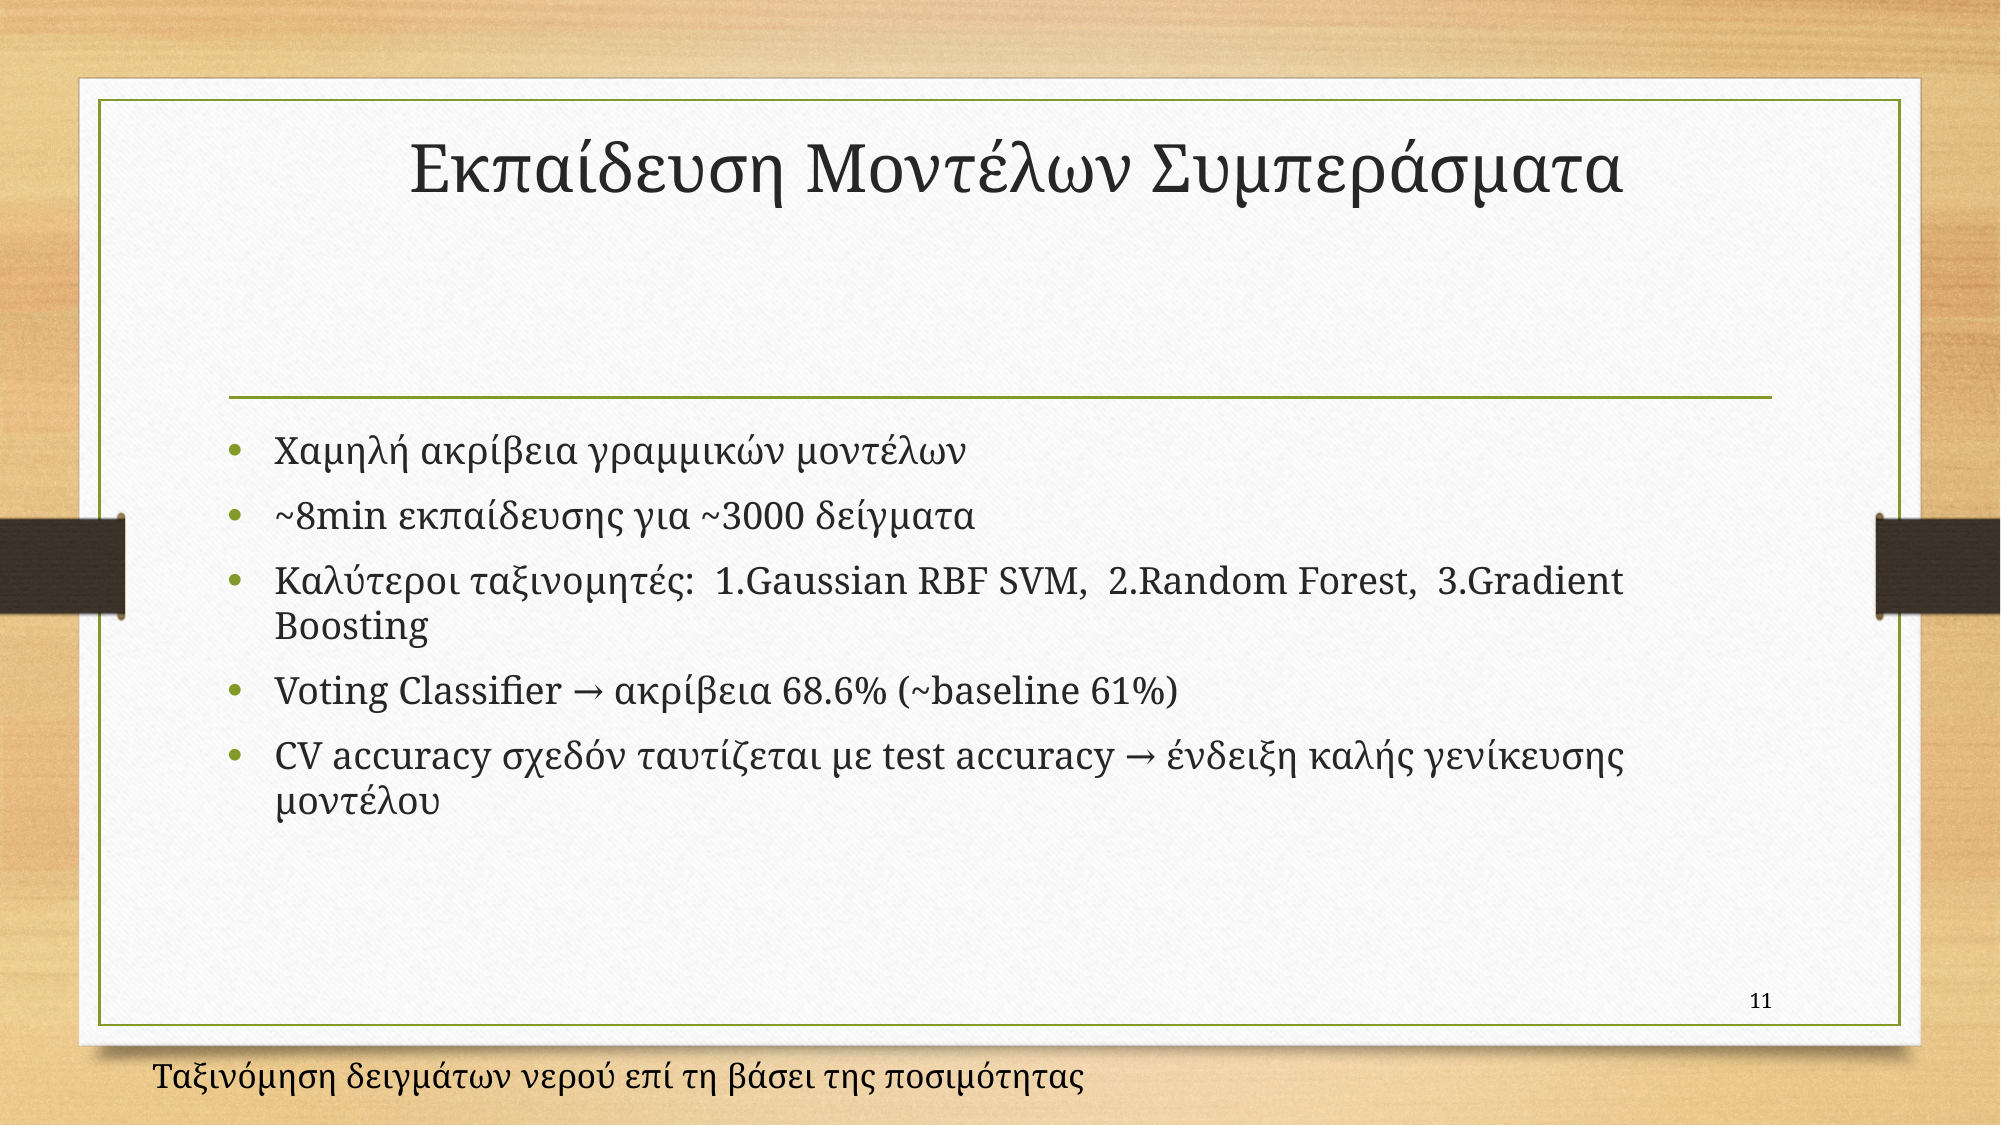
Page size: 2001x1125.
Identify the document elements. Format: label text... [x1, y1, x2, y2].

text_box Εκπαίδευση Μοντέλων Συμπεράσματα [154, 99, 1880, 232]
list Χαμηλή ακρίβεια γραμμικών μοντέλων ~8min εκπαίδευσης για ~3000 δείγματα Καλύτεροι ταξινομητές: 1.Gaussian RBF SVM, 2.Random Forest, 3.Gradient Boosting Voting Classifier → ακρίβεια 68.6% (~baseline 61%) CV accuracy σχεδόν ταυτίζεται με test accuracy → ένδειξη καλής γενίκευσης μοντέλου [212, 419, 1788, 964]
picture [0, 0, 2001, 1125]
slide_number 11 [1698, 979, 1788, 1025]
footer Ταξινόμηση δειγμάτων νερού επί τη βάσει της ποσιμότητας [137, 1048, 1863, 1103]
